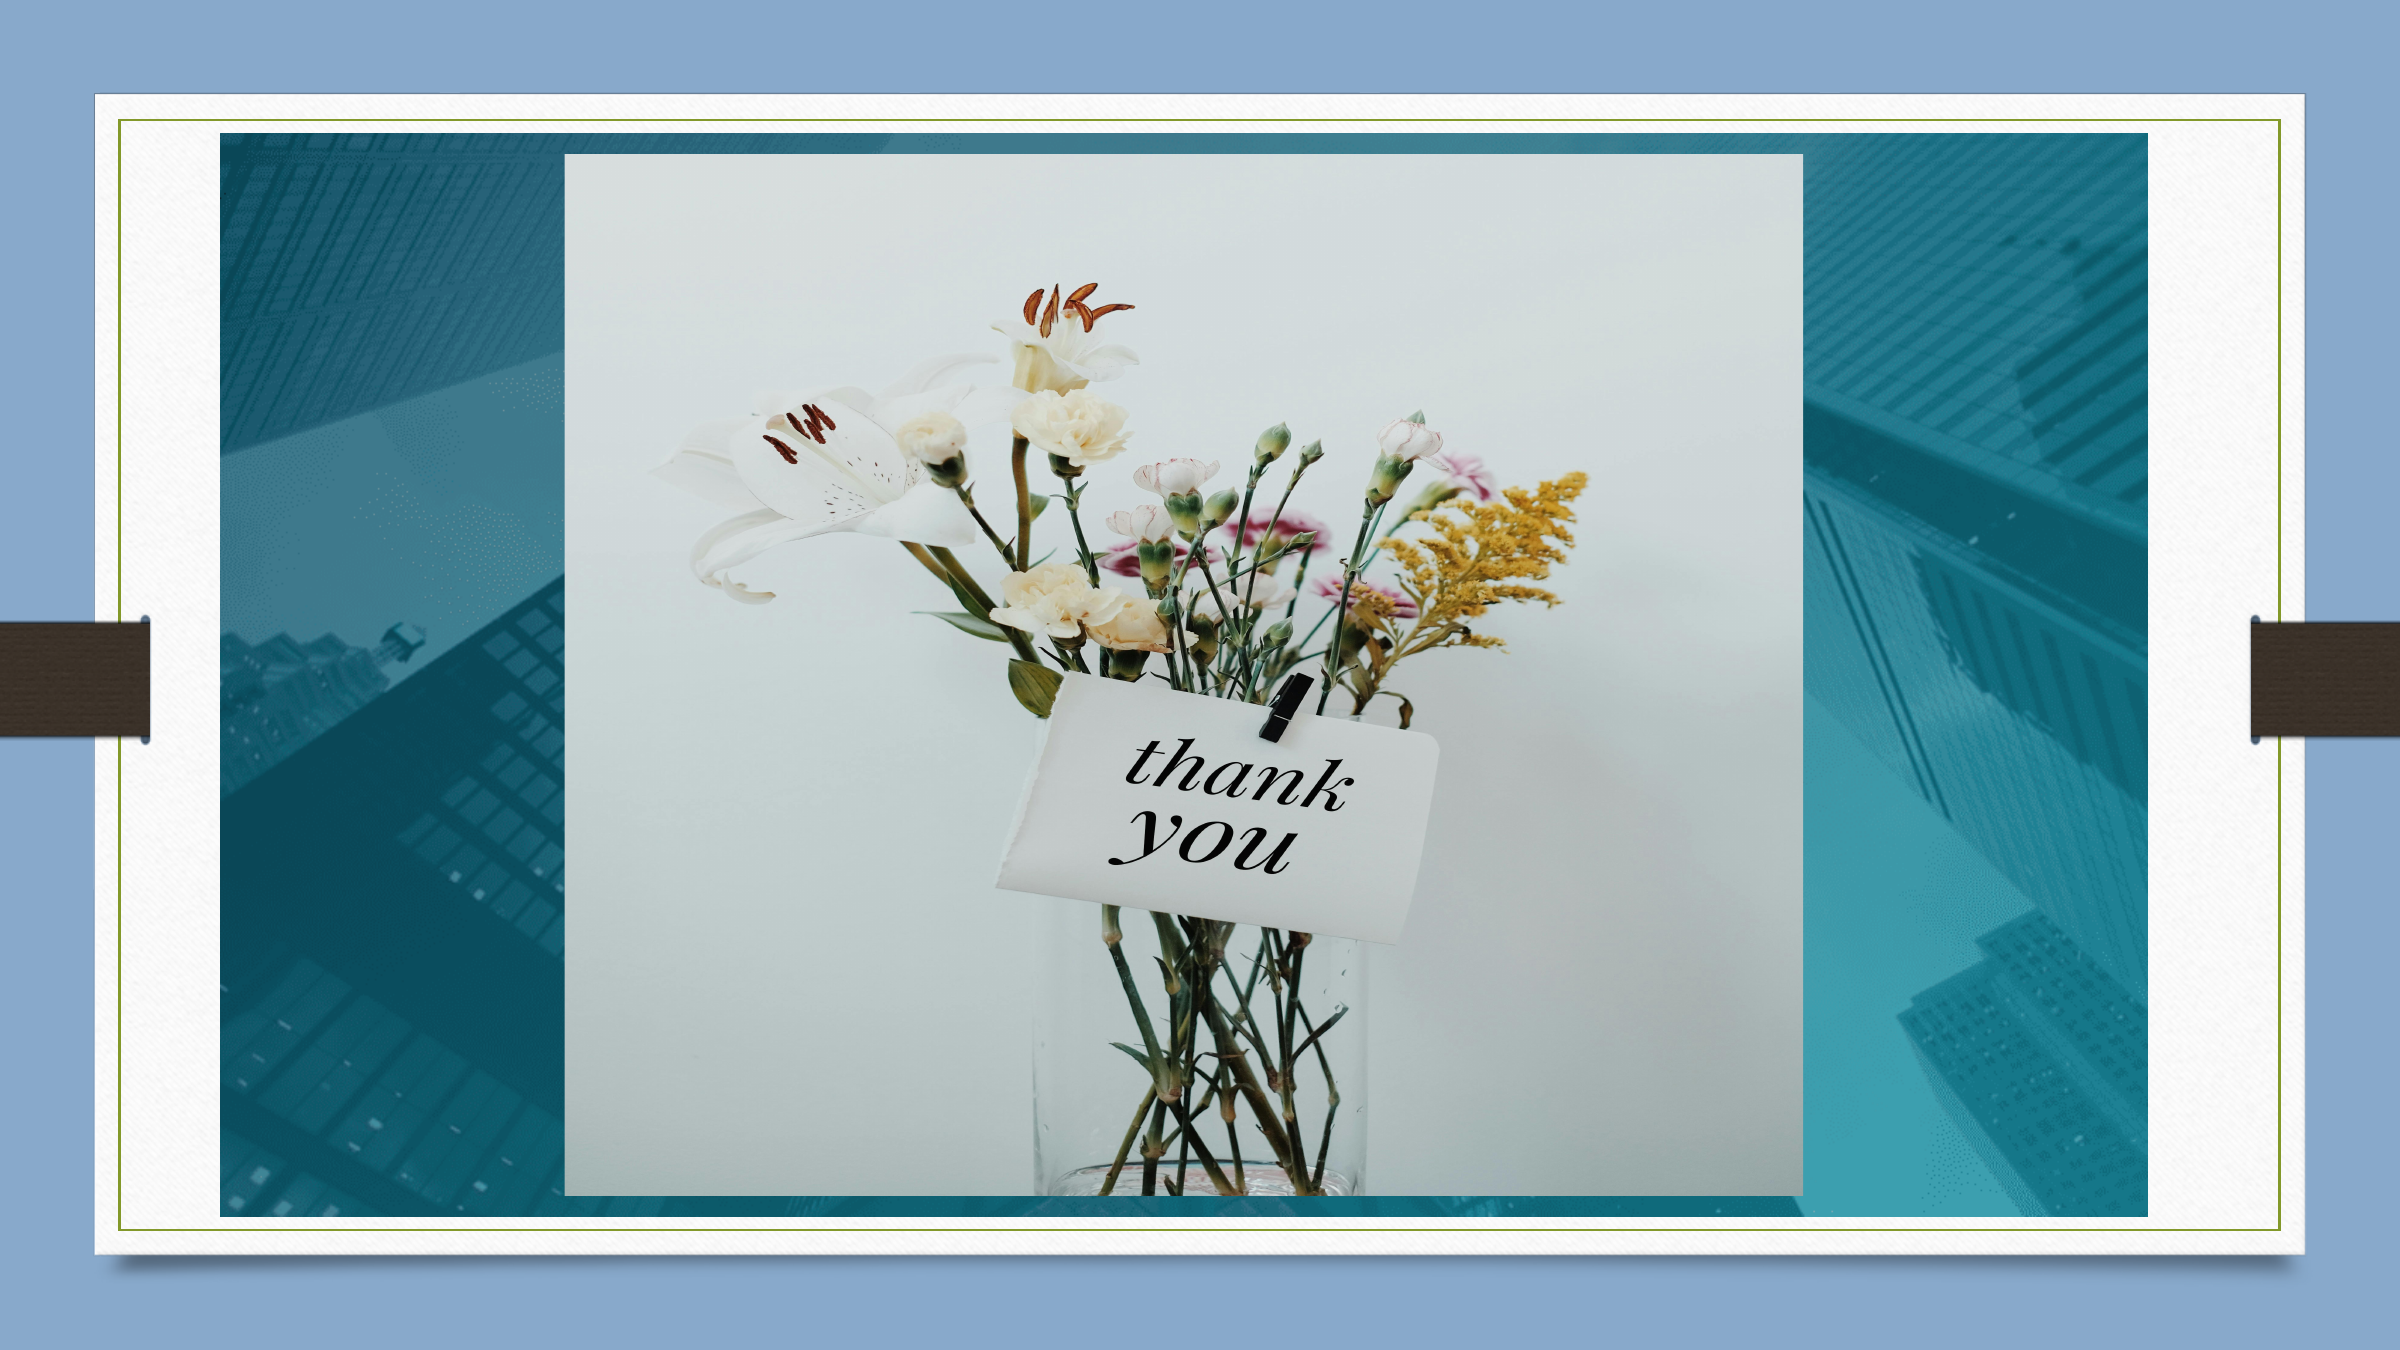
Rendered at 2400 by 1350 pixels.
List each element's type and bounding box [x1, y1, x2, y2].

picture [0, 0, 2400, 1350]
text_box [130, 616, 220, 734]
